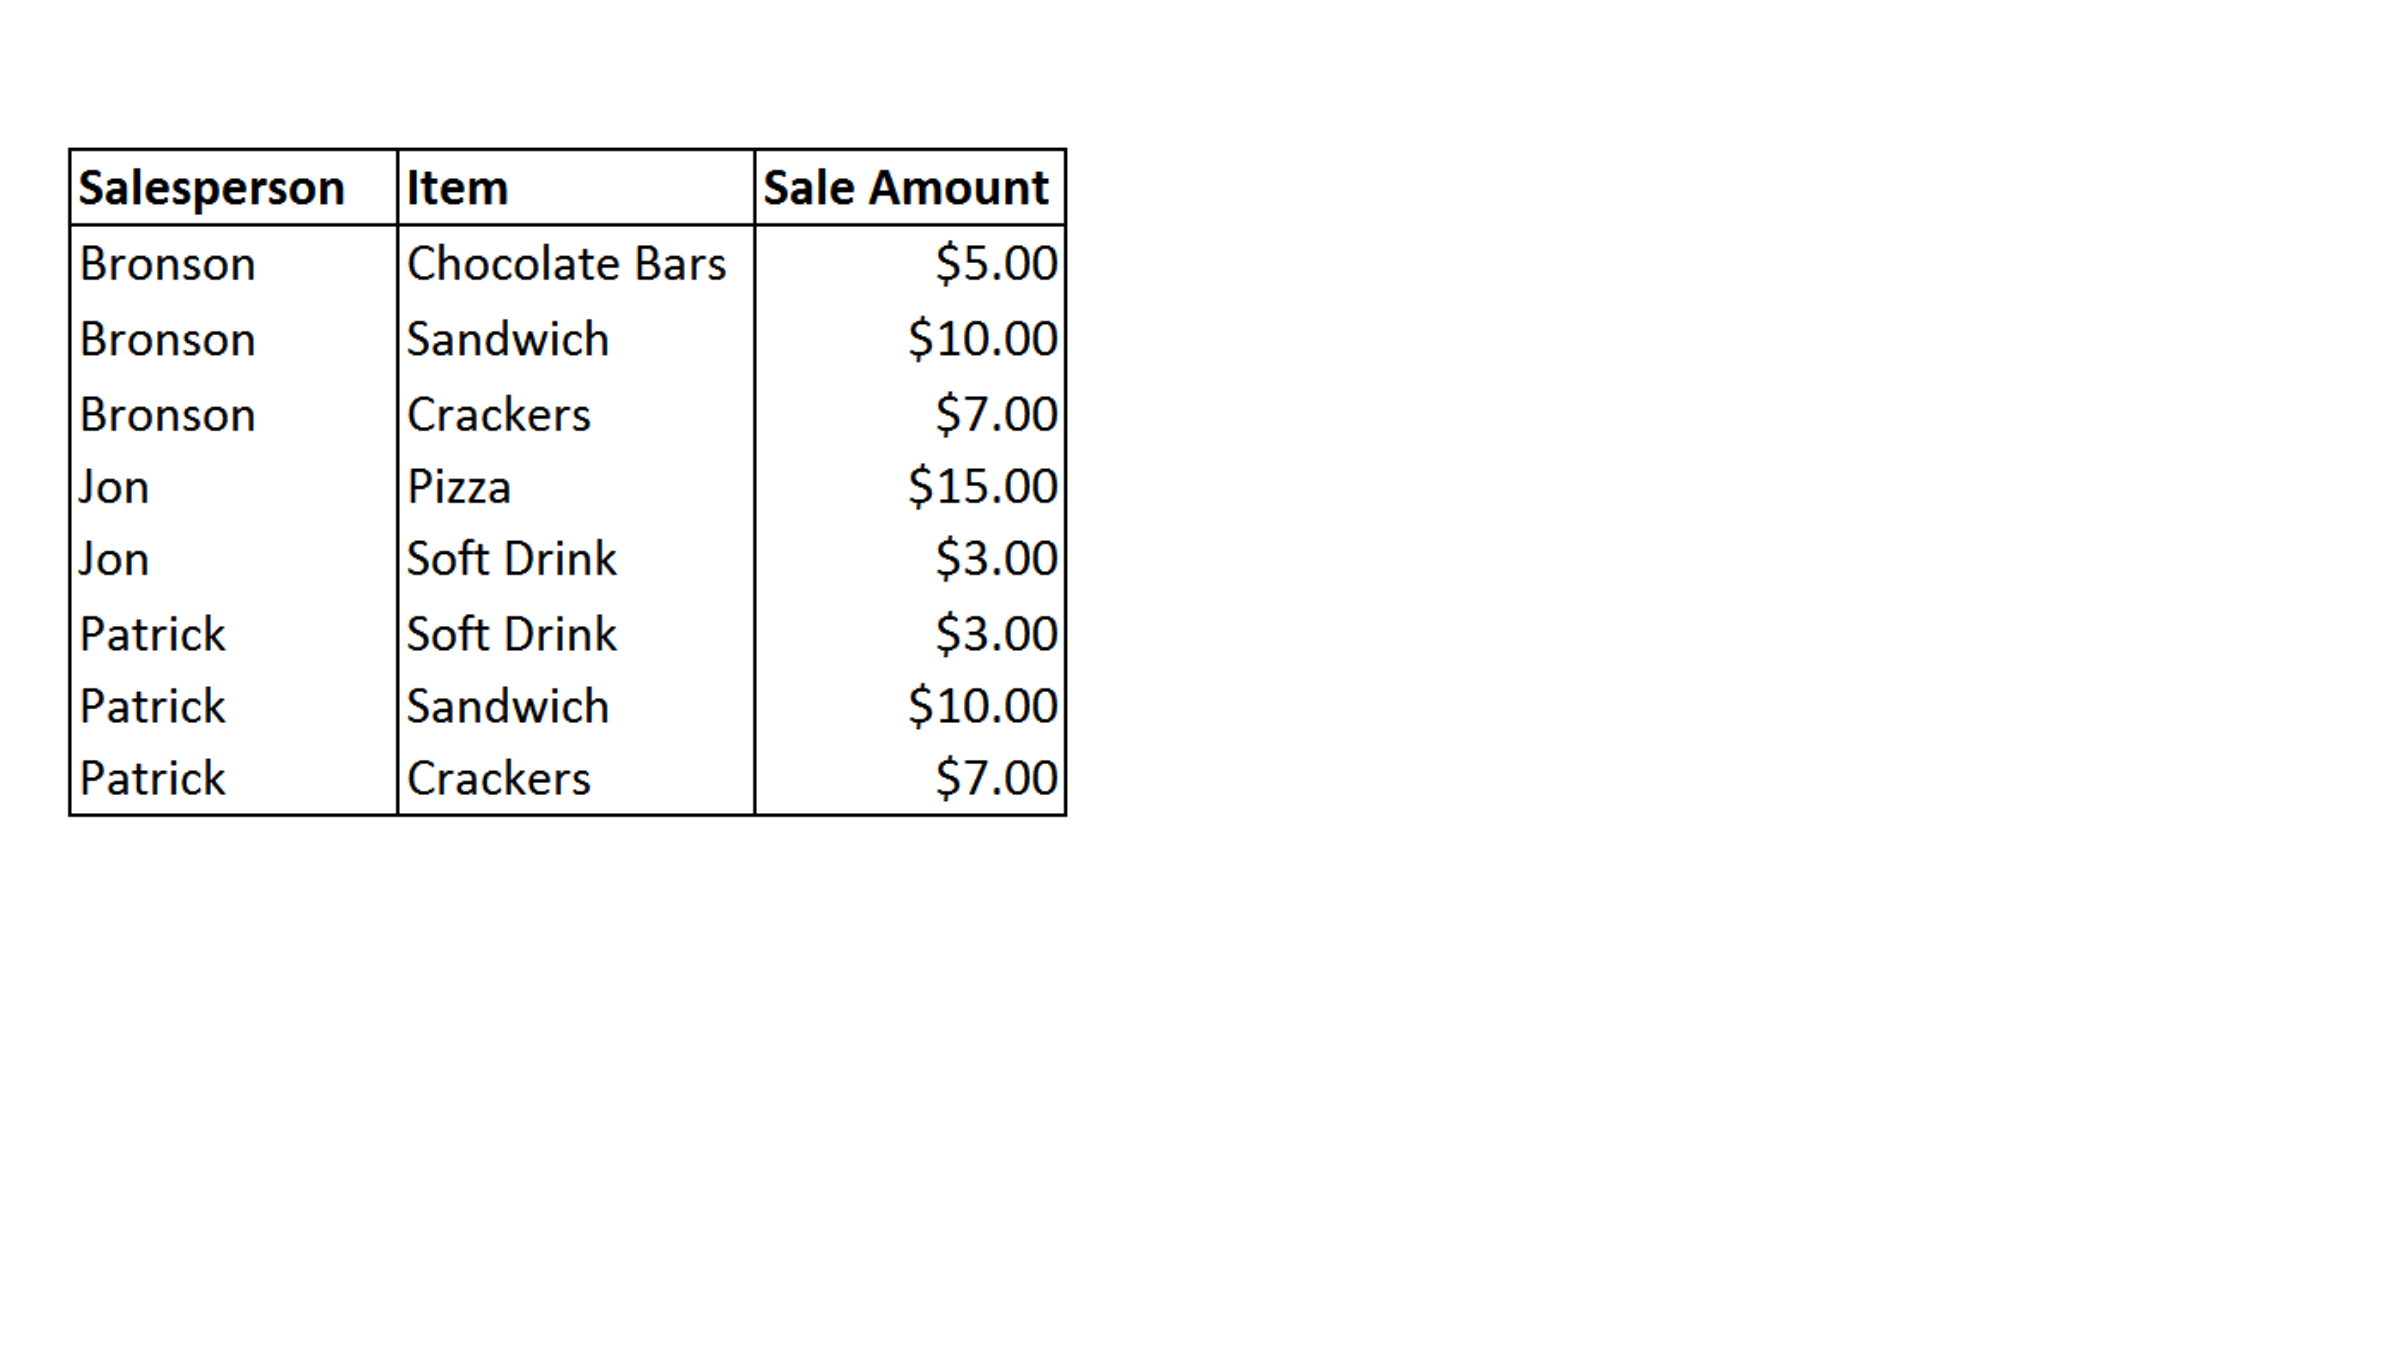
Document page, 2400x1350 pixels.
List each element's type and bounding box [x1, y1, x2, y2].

picture [53, 136, 1078, 832]
